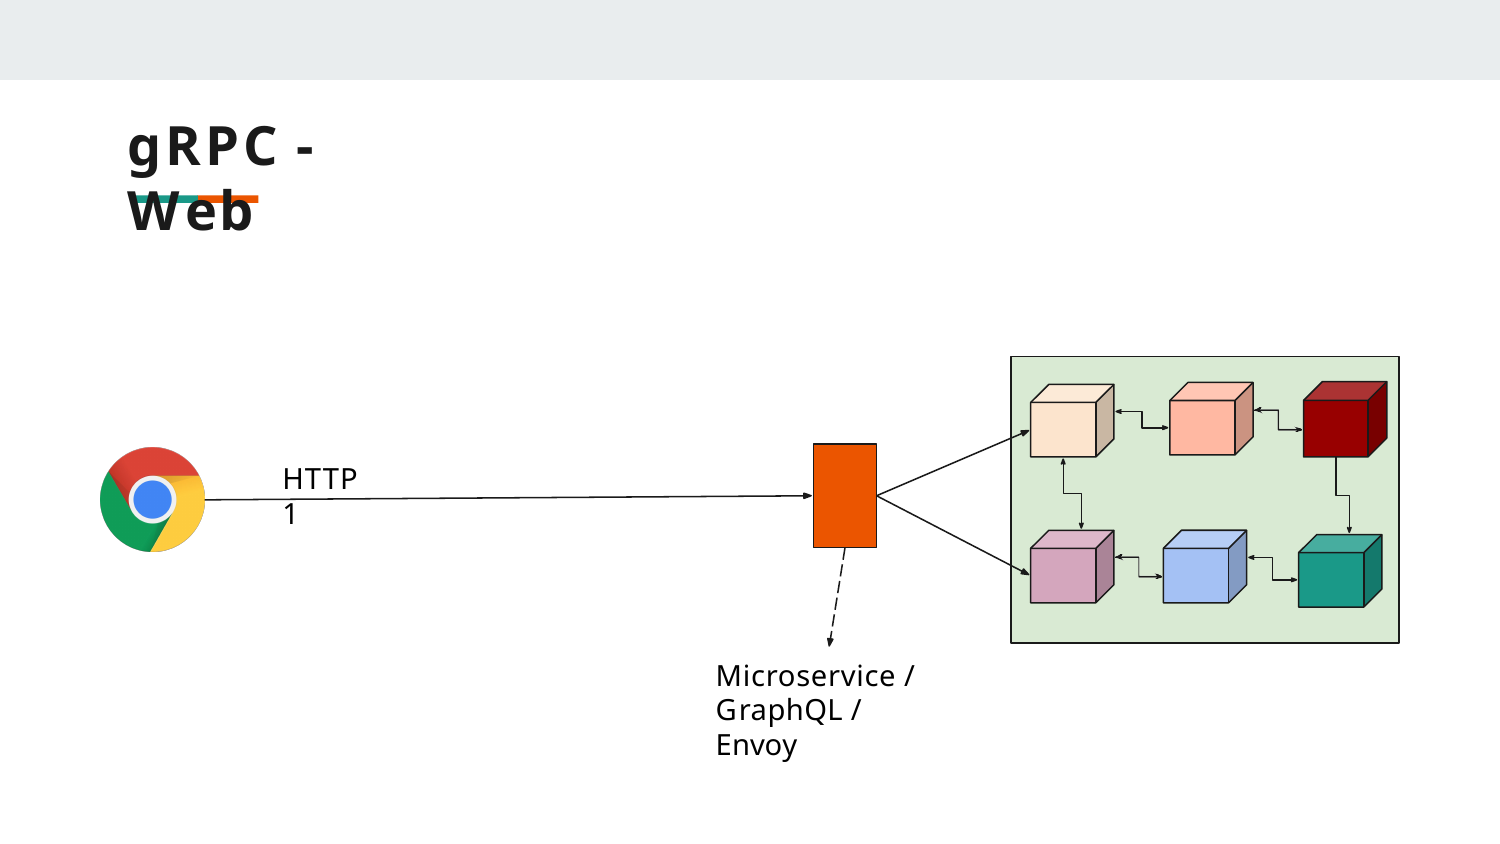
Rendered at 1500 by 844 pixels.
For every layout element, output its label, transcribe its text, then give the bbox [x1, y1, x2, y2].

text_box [100, 355, 1400, 645]
text_box Microservice / GraphQL / Envoy [713, 653, 936, 761]
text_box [826, 546, 847, 647]
title gRPC - Web [125, 109, 439, 253]
